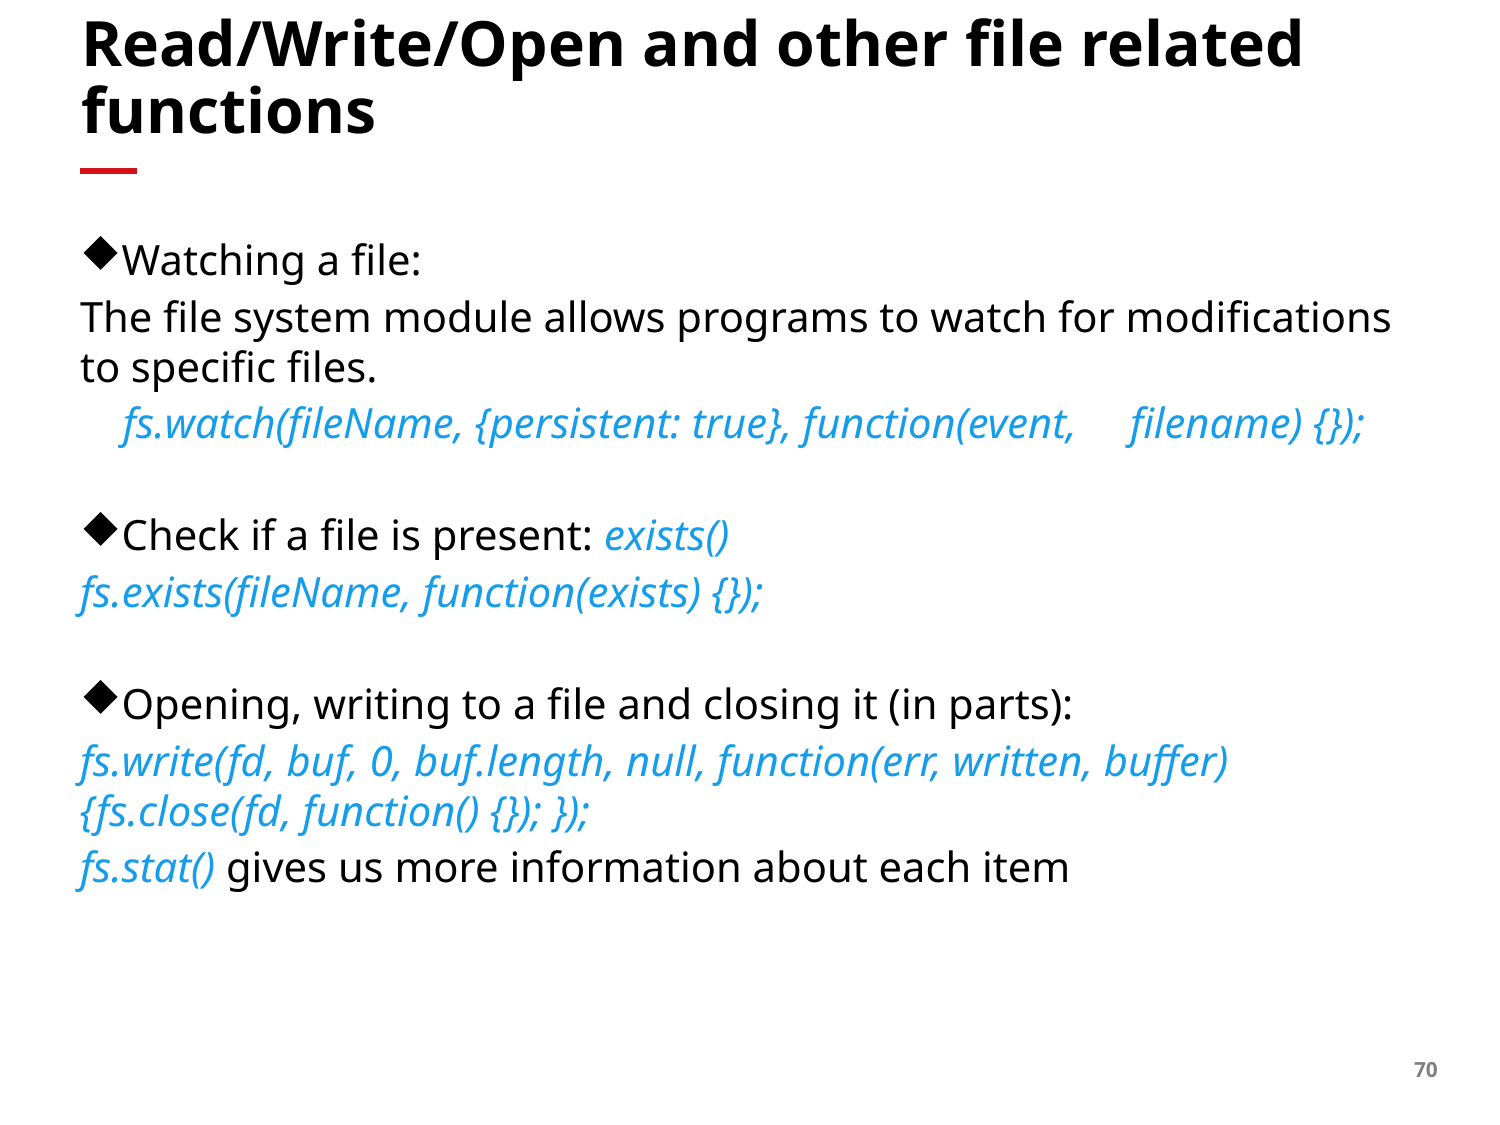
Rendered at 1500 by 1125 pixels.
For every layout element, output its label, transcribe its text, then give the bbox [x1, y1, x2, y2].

title Read/Write/Open and other file related functions [81, 78, 1421, 148]
list Watching a file: The file system module allows programs to watch for modifications to specific files. fs.watch(fileName, {persistent: true}, function(event, filename) {}); Check if a file is present: exists() fs.exists(fileName, function(exists) {}); Opening, writing to a file and closing it (in parts): fs.write(fd, buf, 0, buf.length, null, function(err, written, buffer) {fs.close(fd, function() {}); }); fs.stat() gives us more information about each item [79, 234, 1420, 1022]
